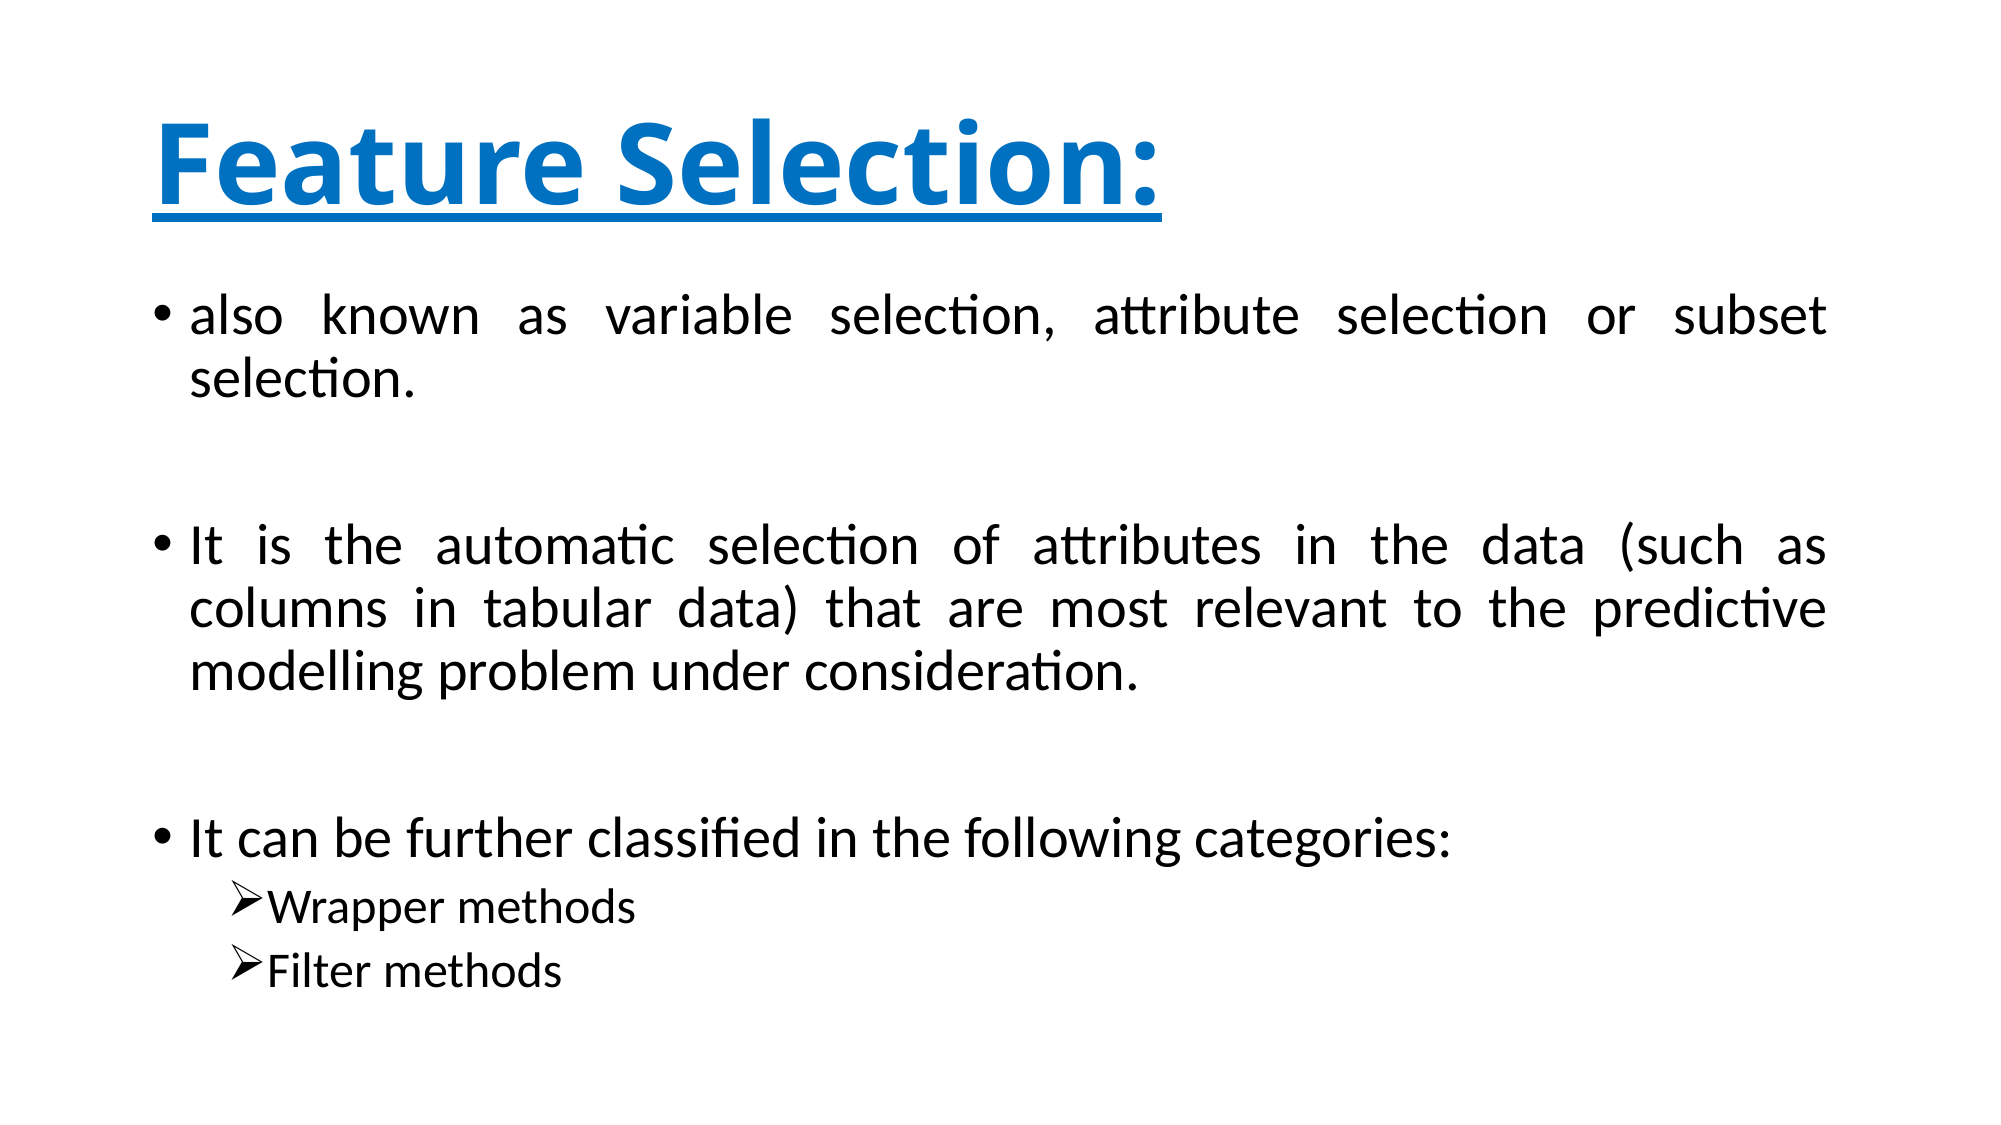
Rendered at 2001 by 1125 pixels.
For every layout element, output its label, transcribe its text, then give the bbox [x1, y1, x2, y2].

title Feature Selection: [137, 59, 1863, 278]
list also known as variable selection, attribute selection or subset selection. It is the automatic selection of attributes in the data (such as columns in tabular data) that are most relevant to the predictive modelling problem under consideration. It can be further classified in the following categories: Wrapper methods Filter methods [137, 276, 1844, 1105]
